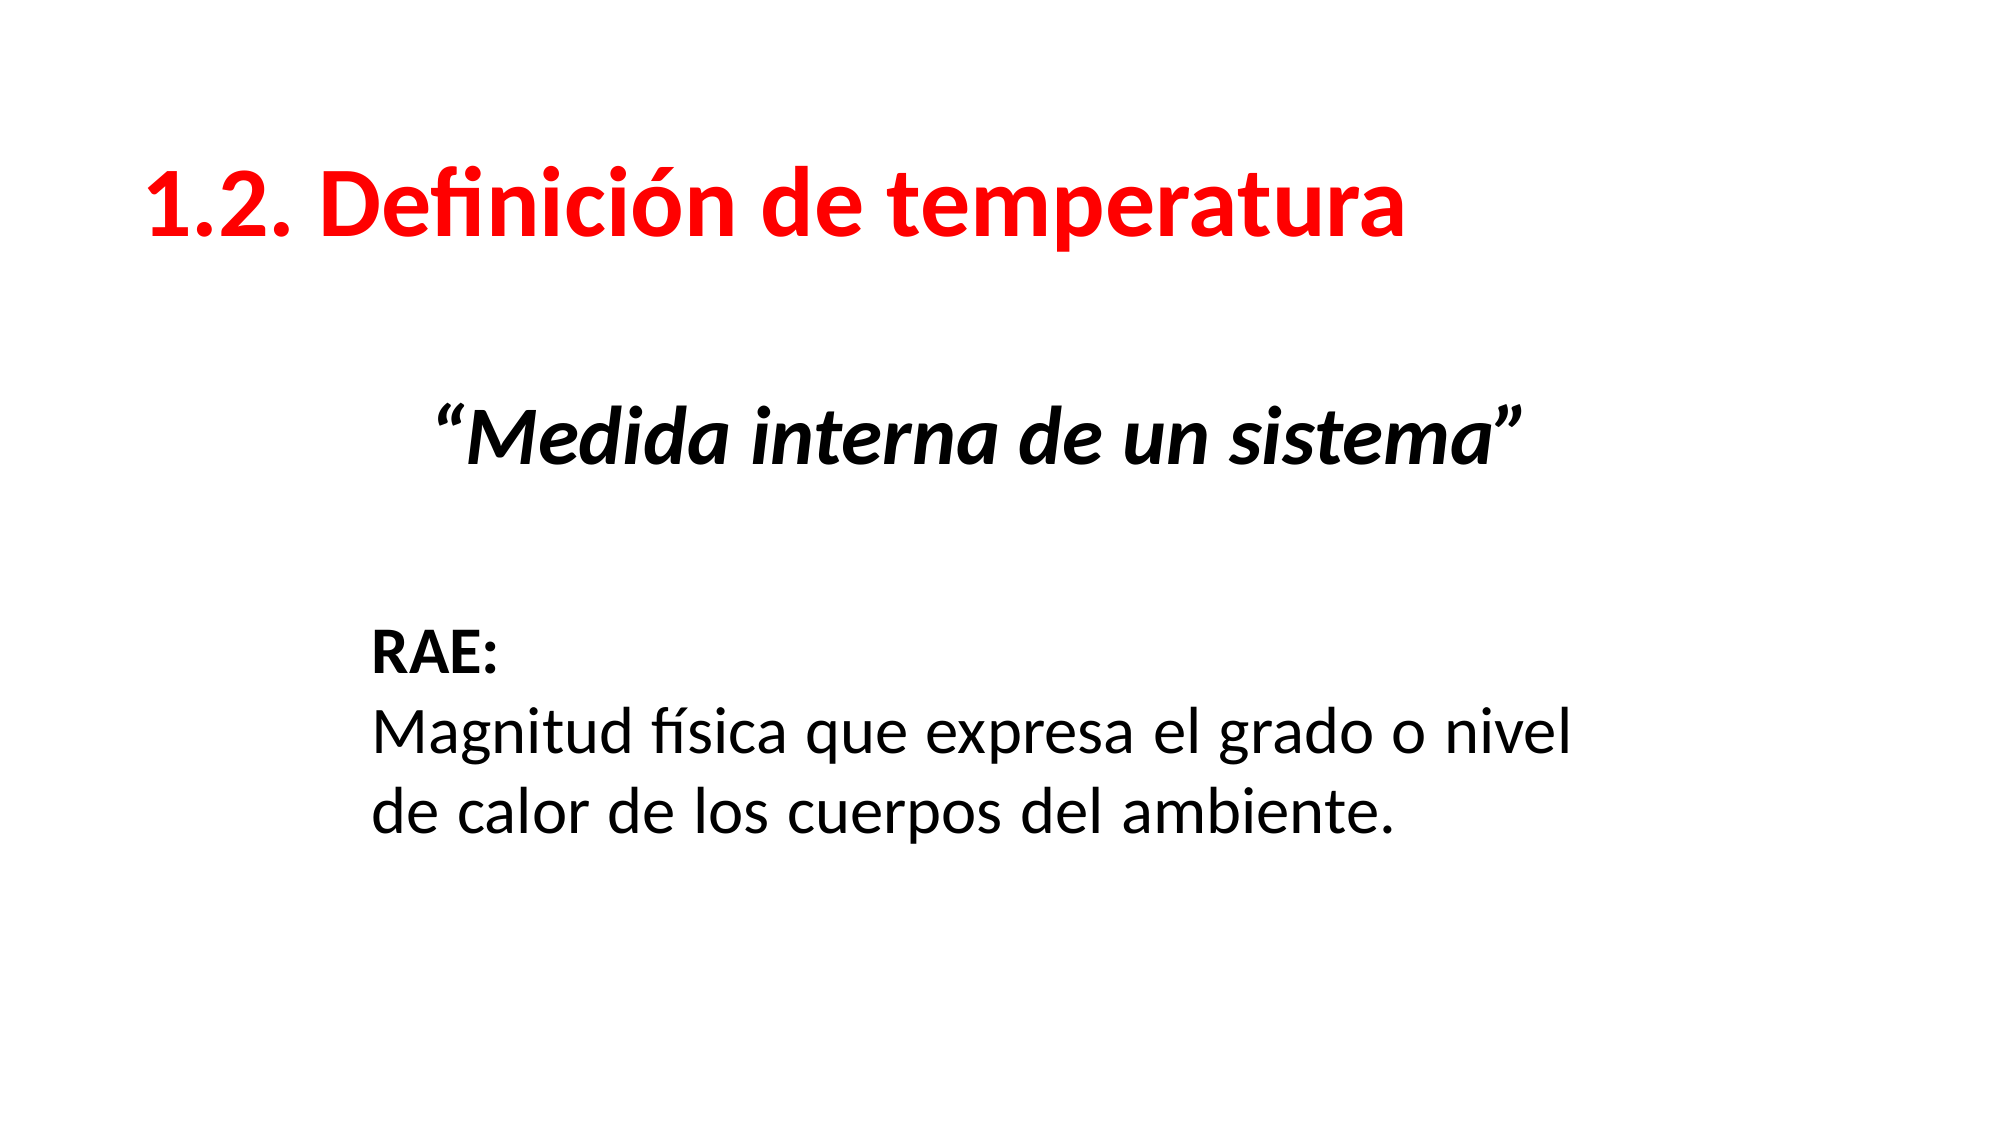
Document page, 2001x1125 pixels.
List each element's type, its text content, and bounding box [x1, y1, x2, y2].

text_box 1.2. Definición de temperatura [126, 128, 1457, 264]
text_box “Medida interna de un sistema” [126, 374, 1835, 490]
text_box RAE: Magnitud física que expresa el grado o nivel de calor de los cuerpos del ambiente. [356, 599, 1604, 934]
